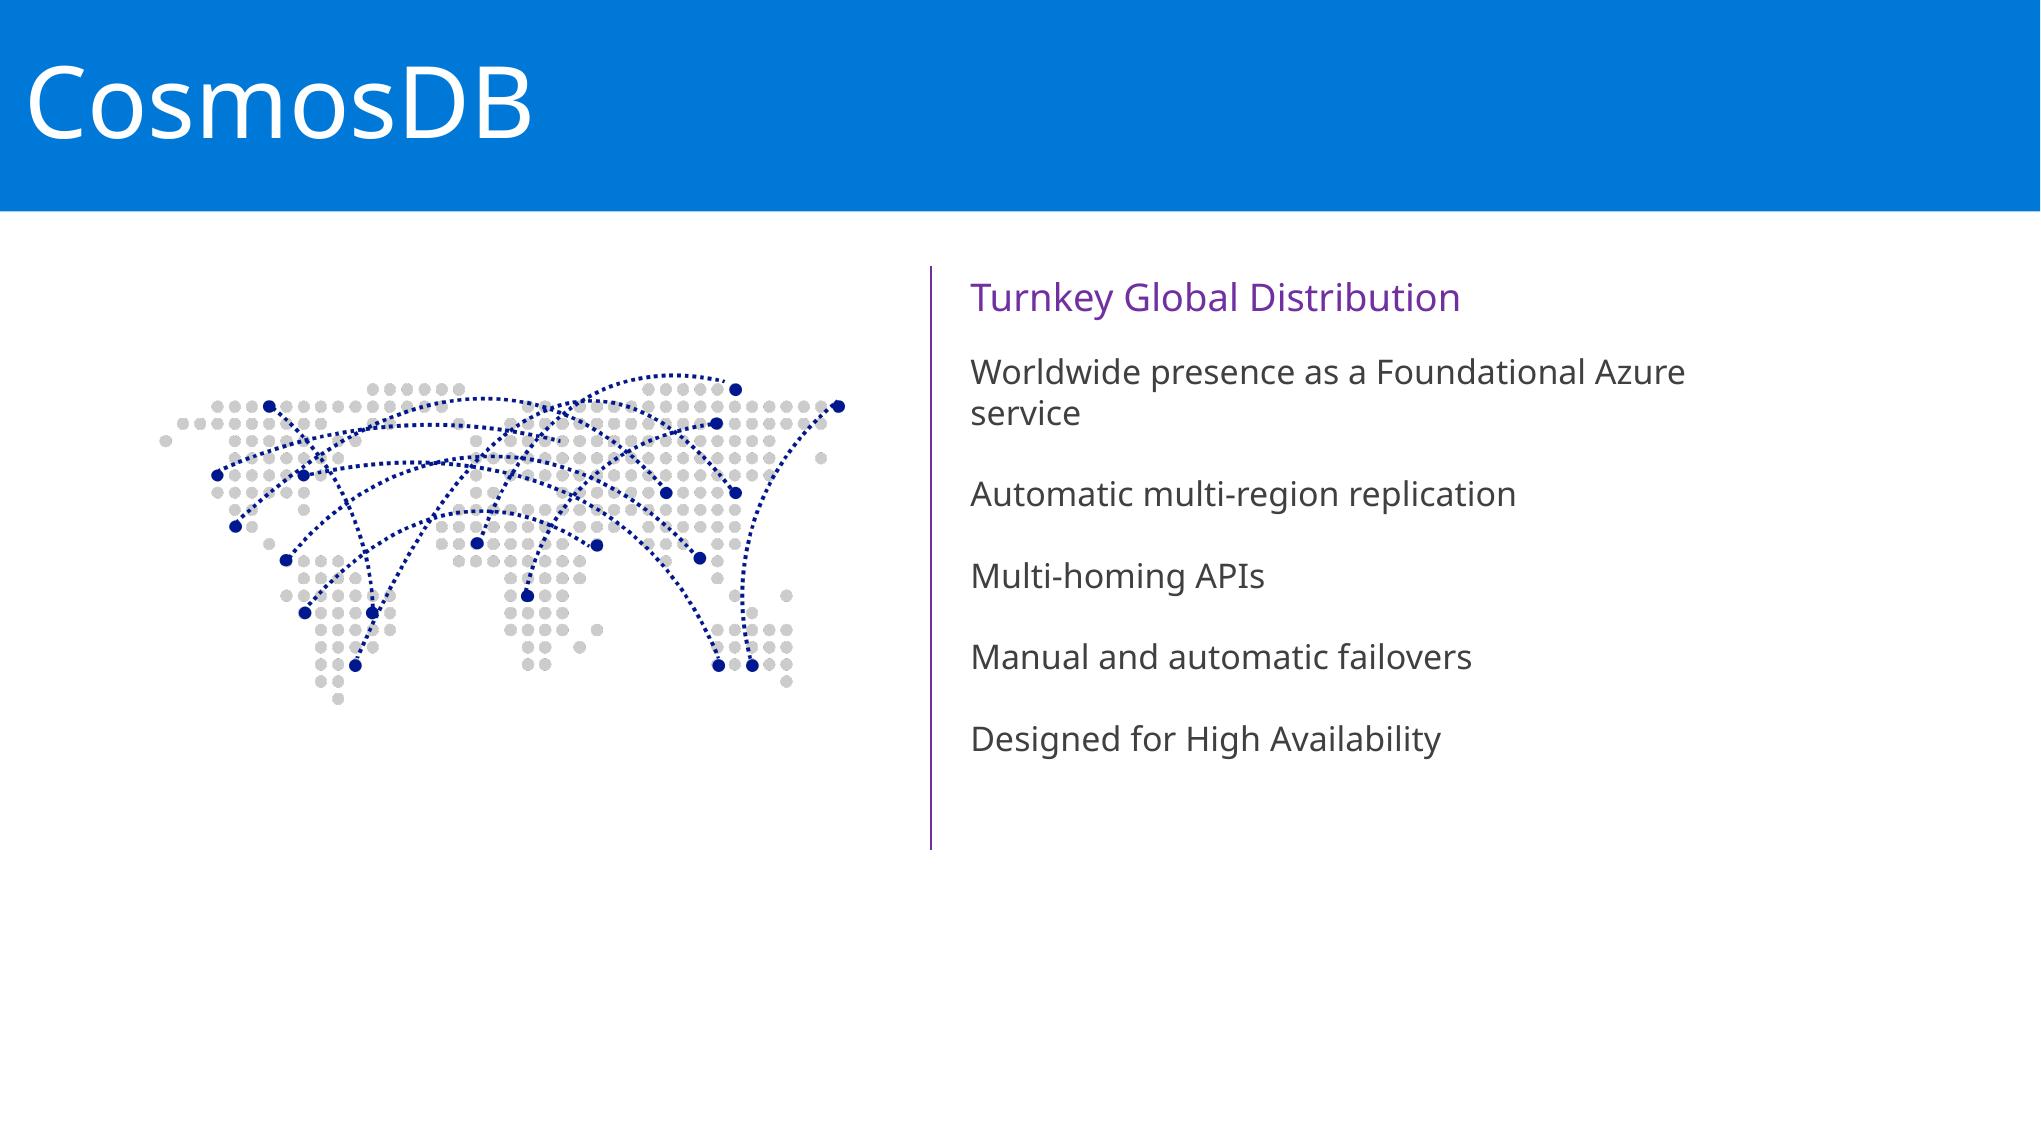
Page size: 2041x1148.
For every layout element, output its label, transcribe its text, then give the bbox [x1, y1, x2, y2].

text_box Worldwide presence as a Foundational Azure service Automatic multi-region replication Multi-homing APIs Manual and automatic failovers Designed for High Availability [955, 342, 1805, 766]
text_box CosmosDB [0, 0, 2041, 212]
picture [137, 327, 868, 730]
text_box Turnkey Global Distribution [955, 265, 1672, 327]
